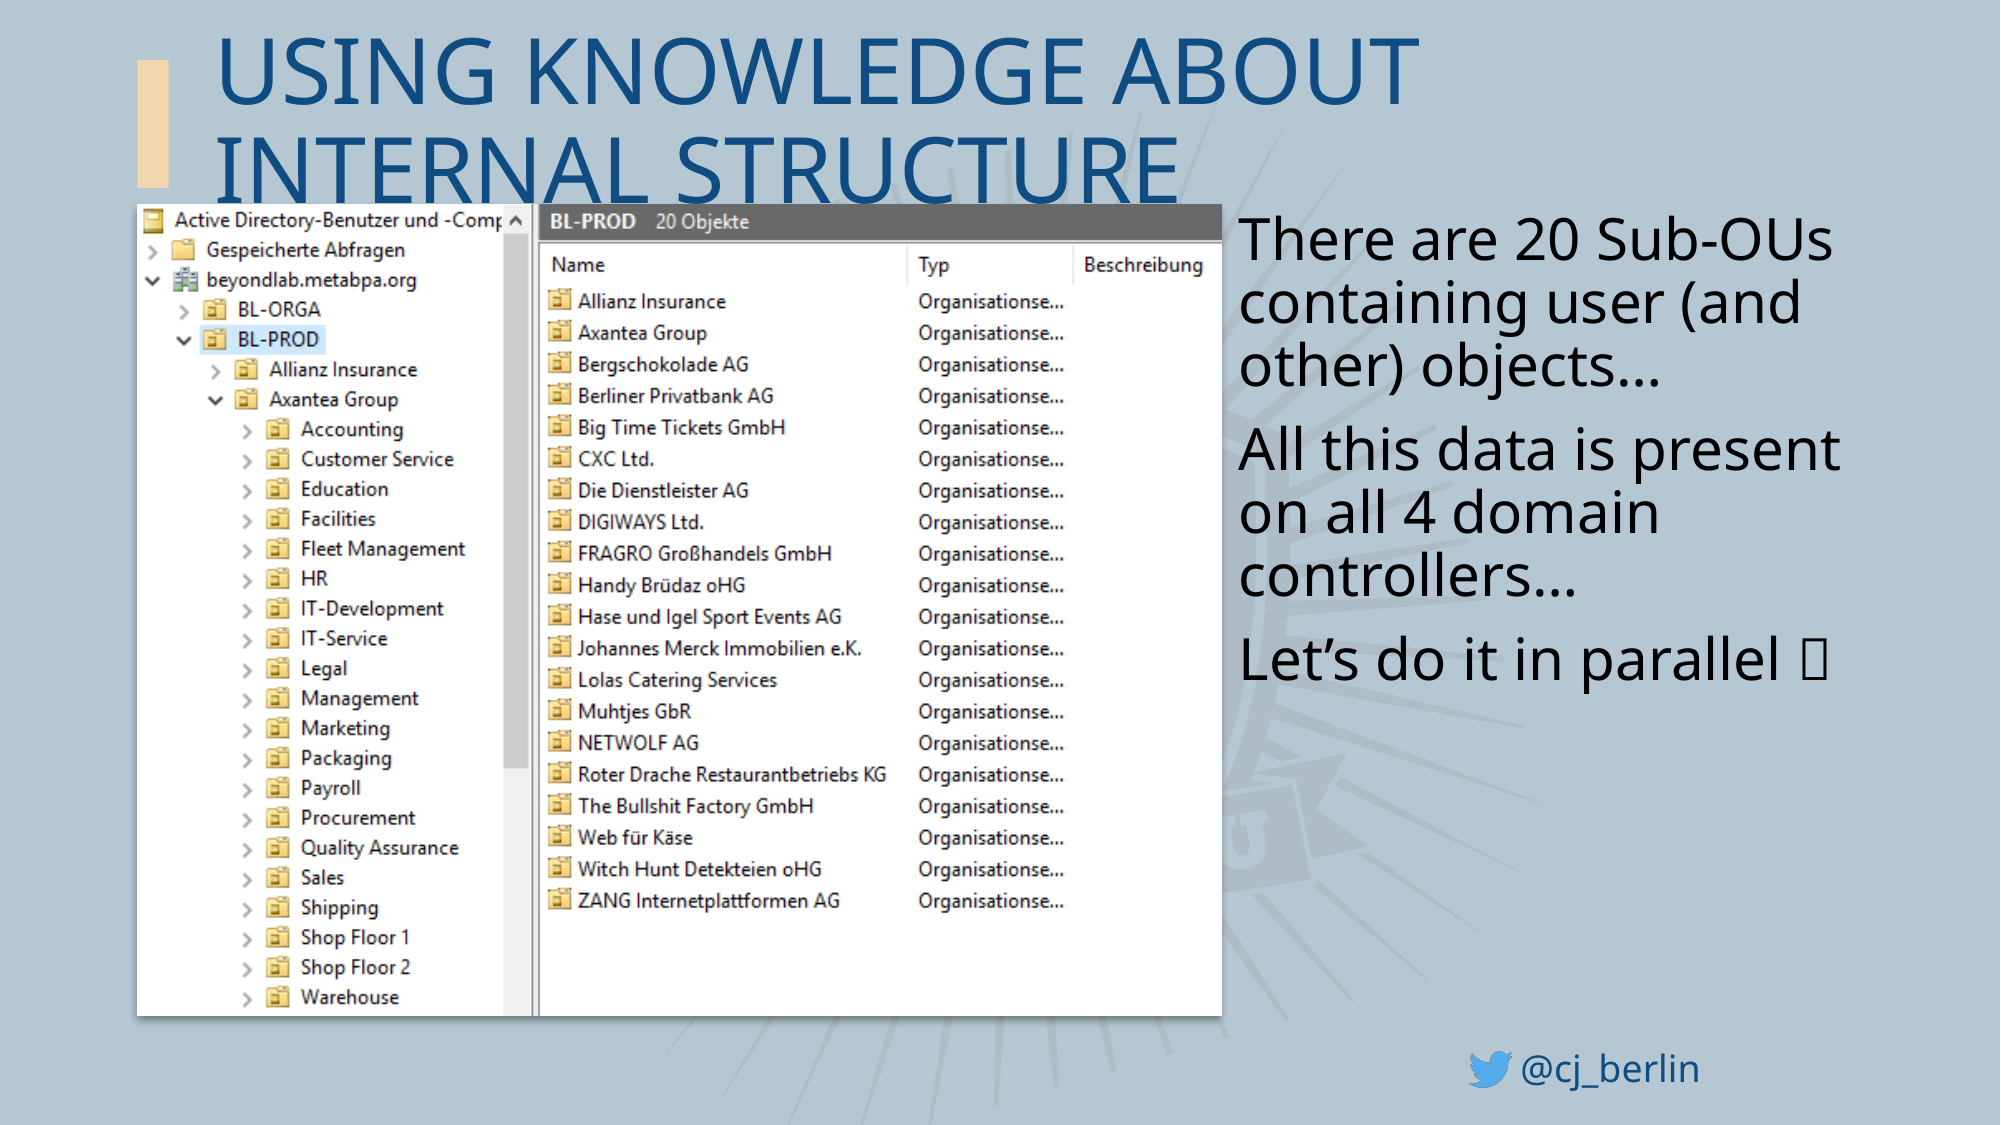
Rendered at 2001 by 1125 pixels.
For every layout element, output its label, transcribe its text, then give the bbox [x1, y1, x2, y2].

list There are 20 Sub-OUs containing user (and other) objects… All this data is present on all 4 domain controllers… Let’s do it in parallel  [1224, 202, 1866, 1012]
title USING KNOWLEDGE ABOUT INTERNAL STRUCTURE [199, 59, 1876, 188]
picture [1458, 1037, 1523, 1103]
footer @cj_berlin [1505, 1038, 1956, 1098]
picture [137, 204, 1222, 1016]
